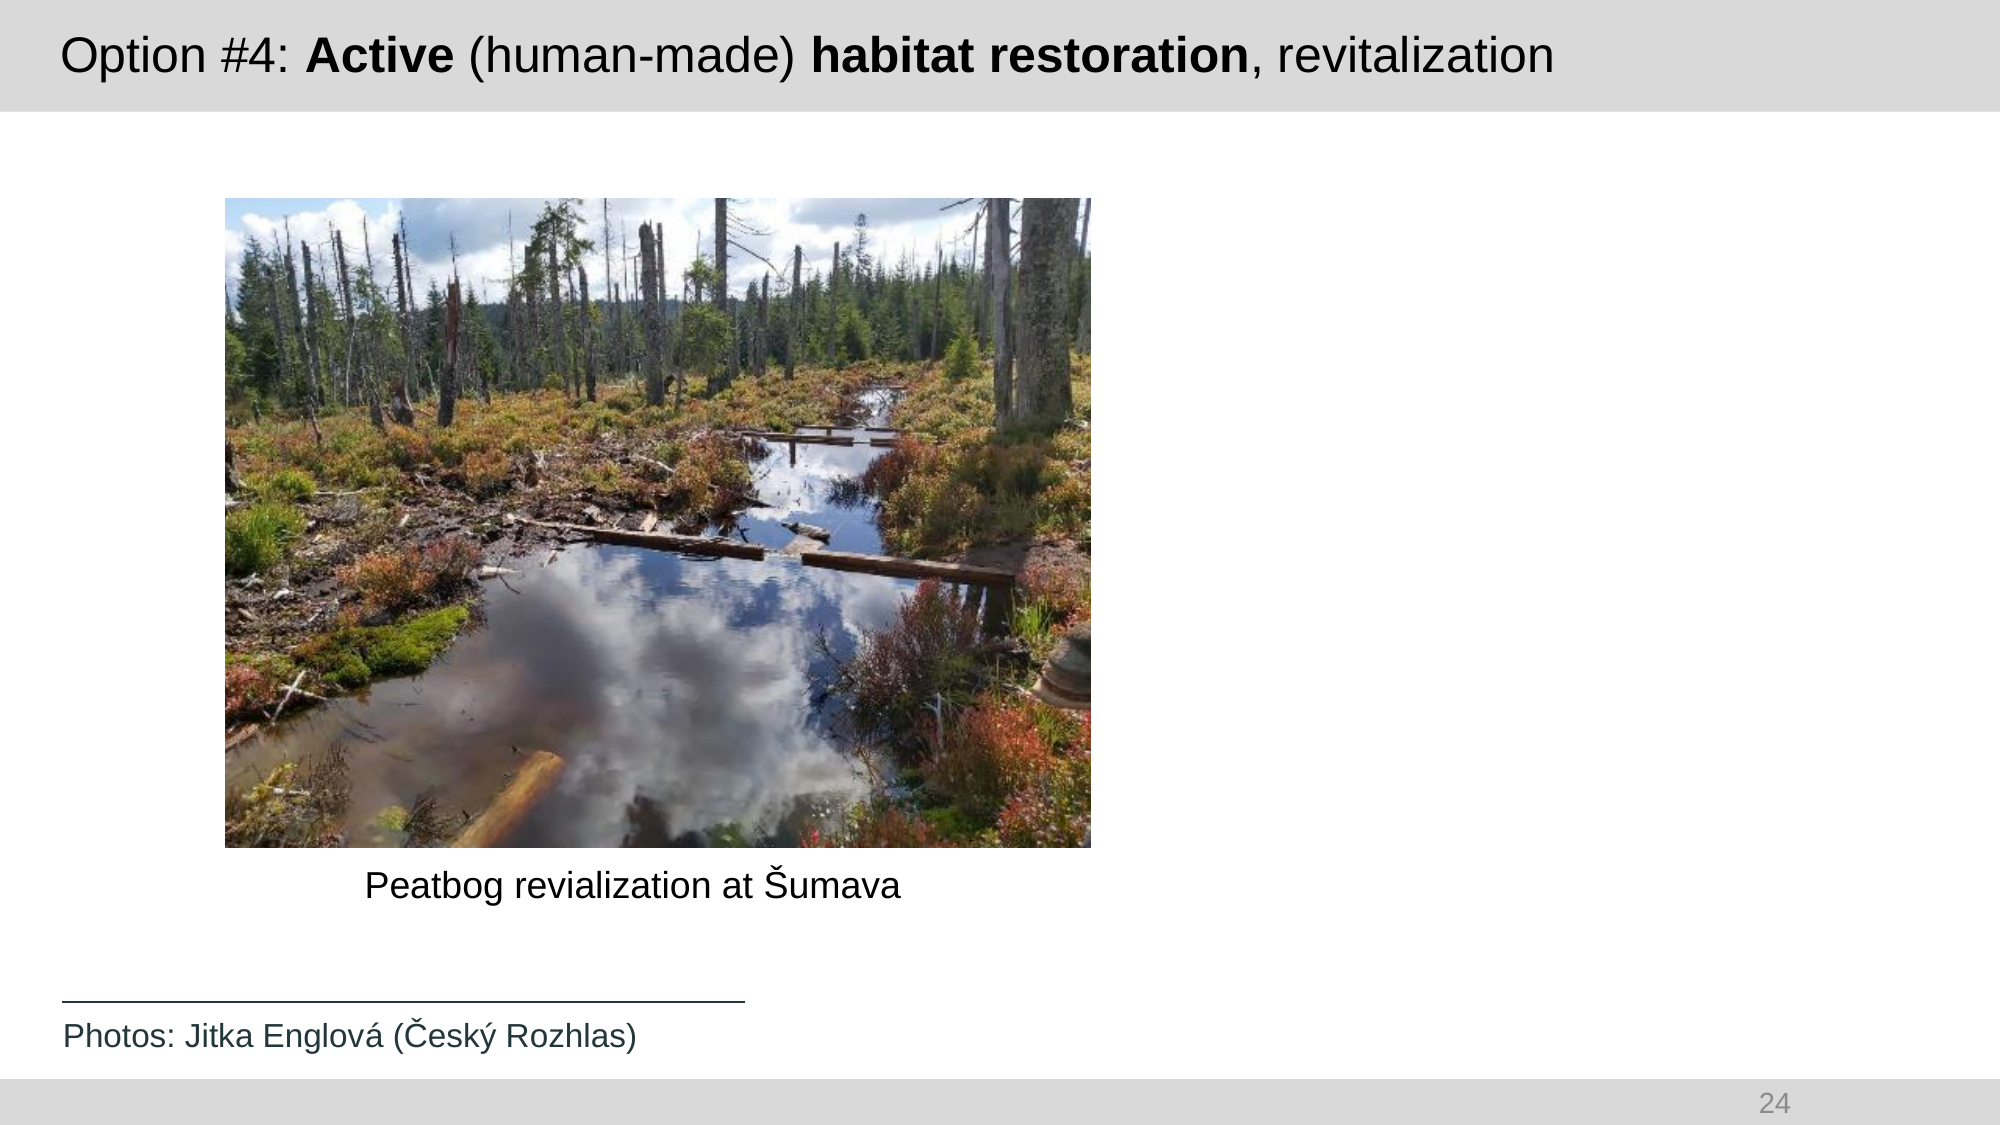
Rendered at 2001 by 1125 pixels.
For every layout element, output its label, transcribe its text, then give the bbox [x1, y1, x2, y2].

text_box Peatbog revialization at Šumava [349, 853, 917, 914]
text_box Photos: Jitka Englová (Český Rozhlas) [48, 1006, 1871, 1062]
title Option #4: Active (human-made) habitat restoration, revitalization [0, 0, 2000, 112]
picture [224, 198, 1091, 848]
slide_number 24 [1550, 1079, 2000, 1125]
footer [0, 1079, 1550, 1125]
